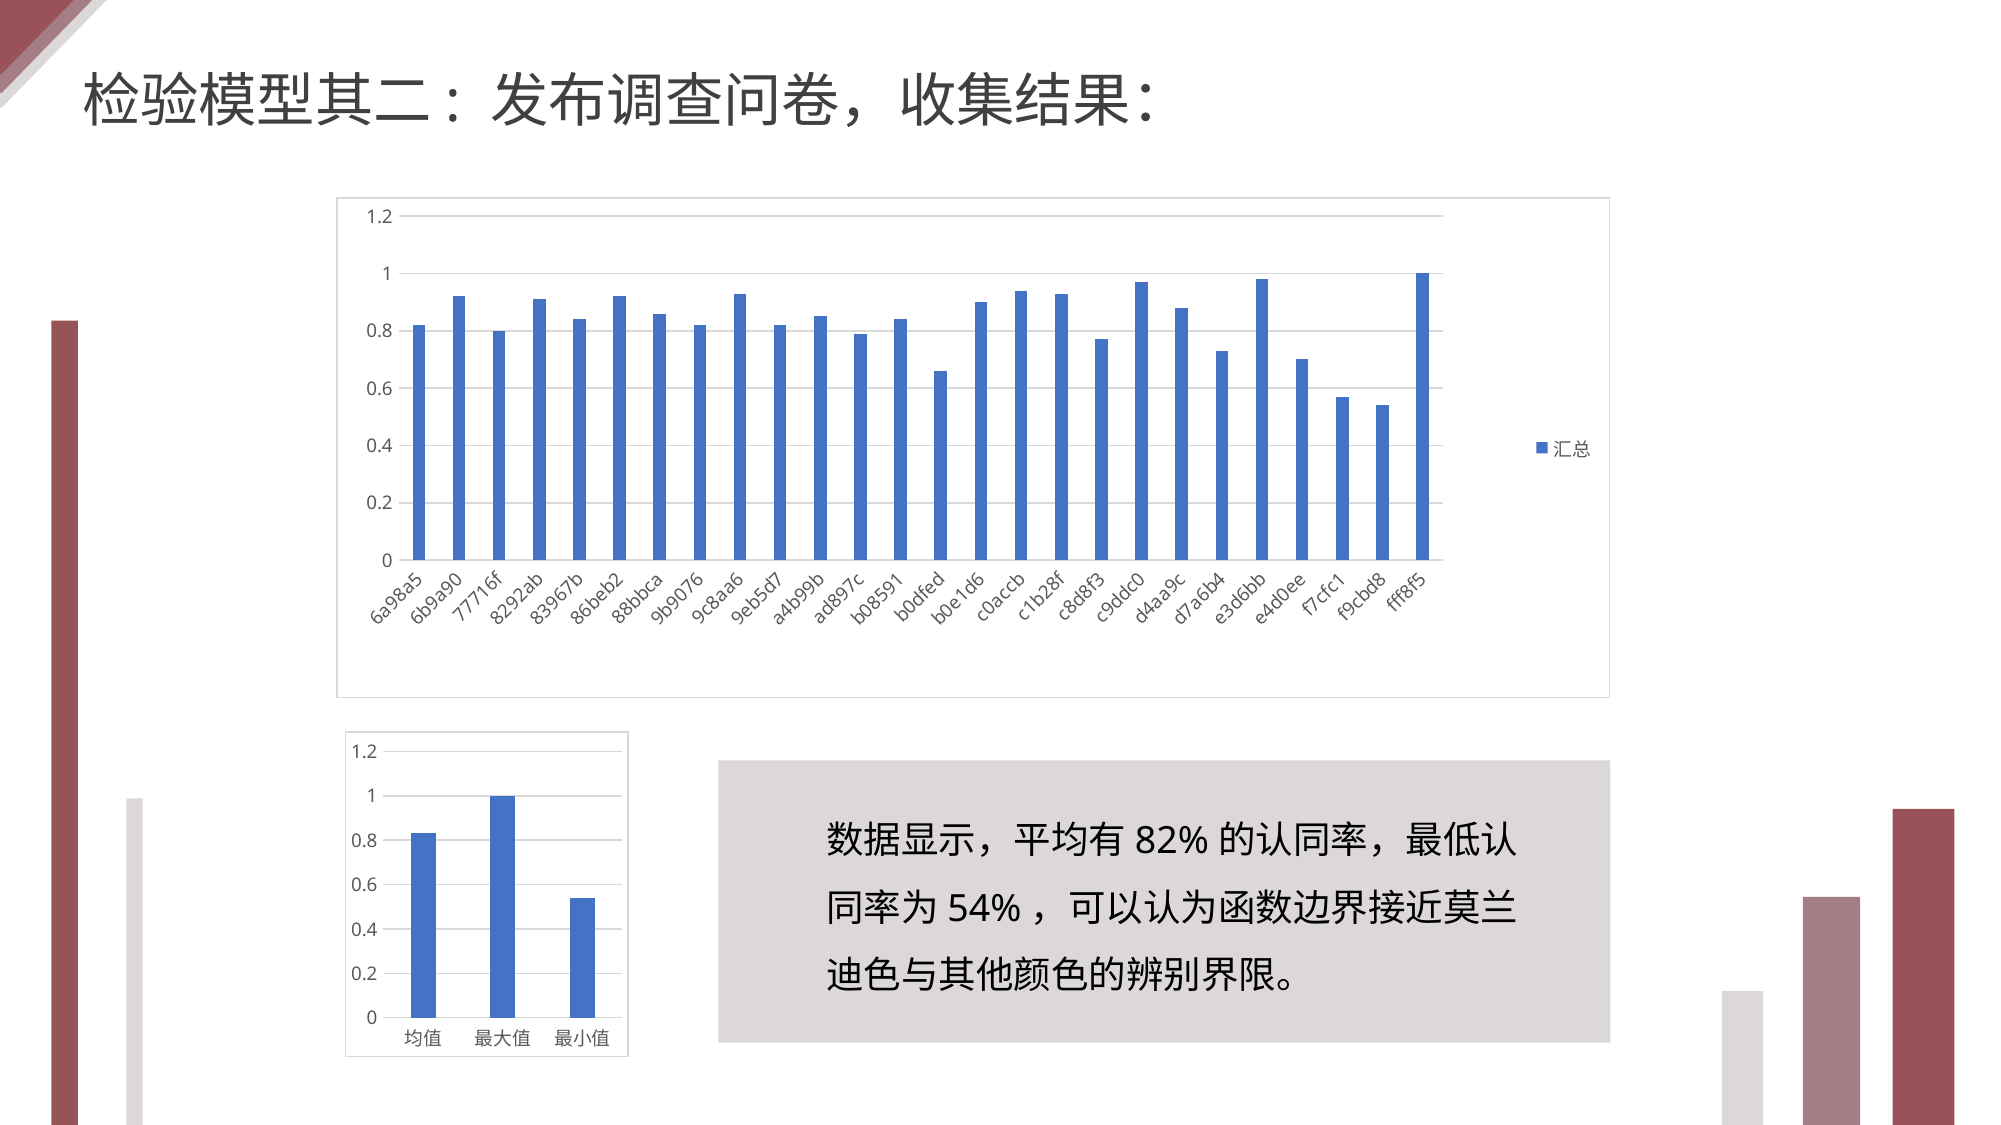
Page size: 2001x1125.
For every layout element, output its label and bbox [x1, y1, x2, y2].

text_box [0, 0, 1955, 1125]
